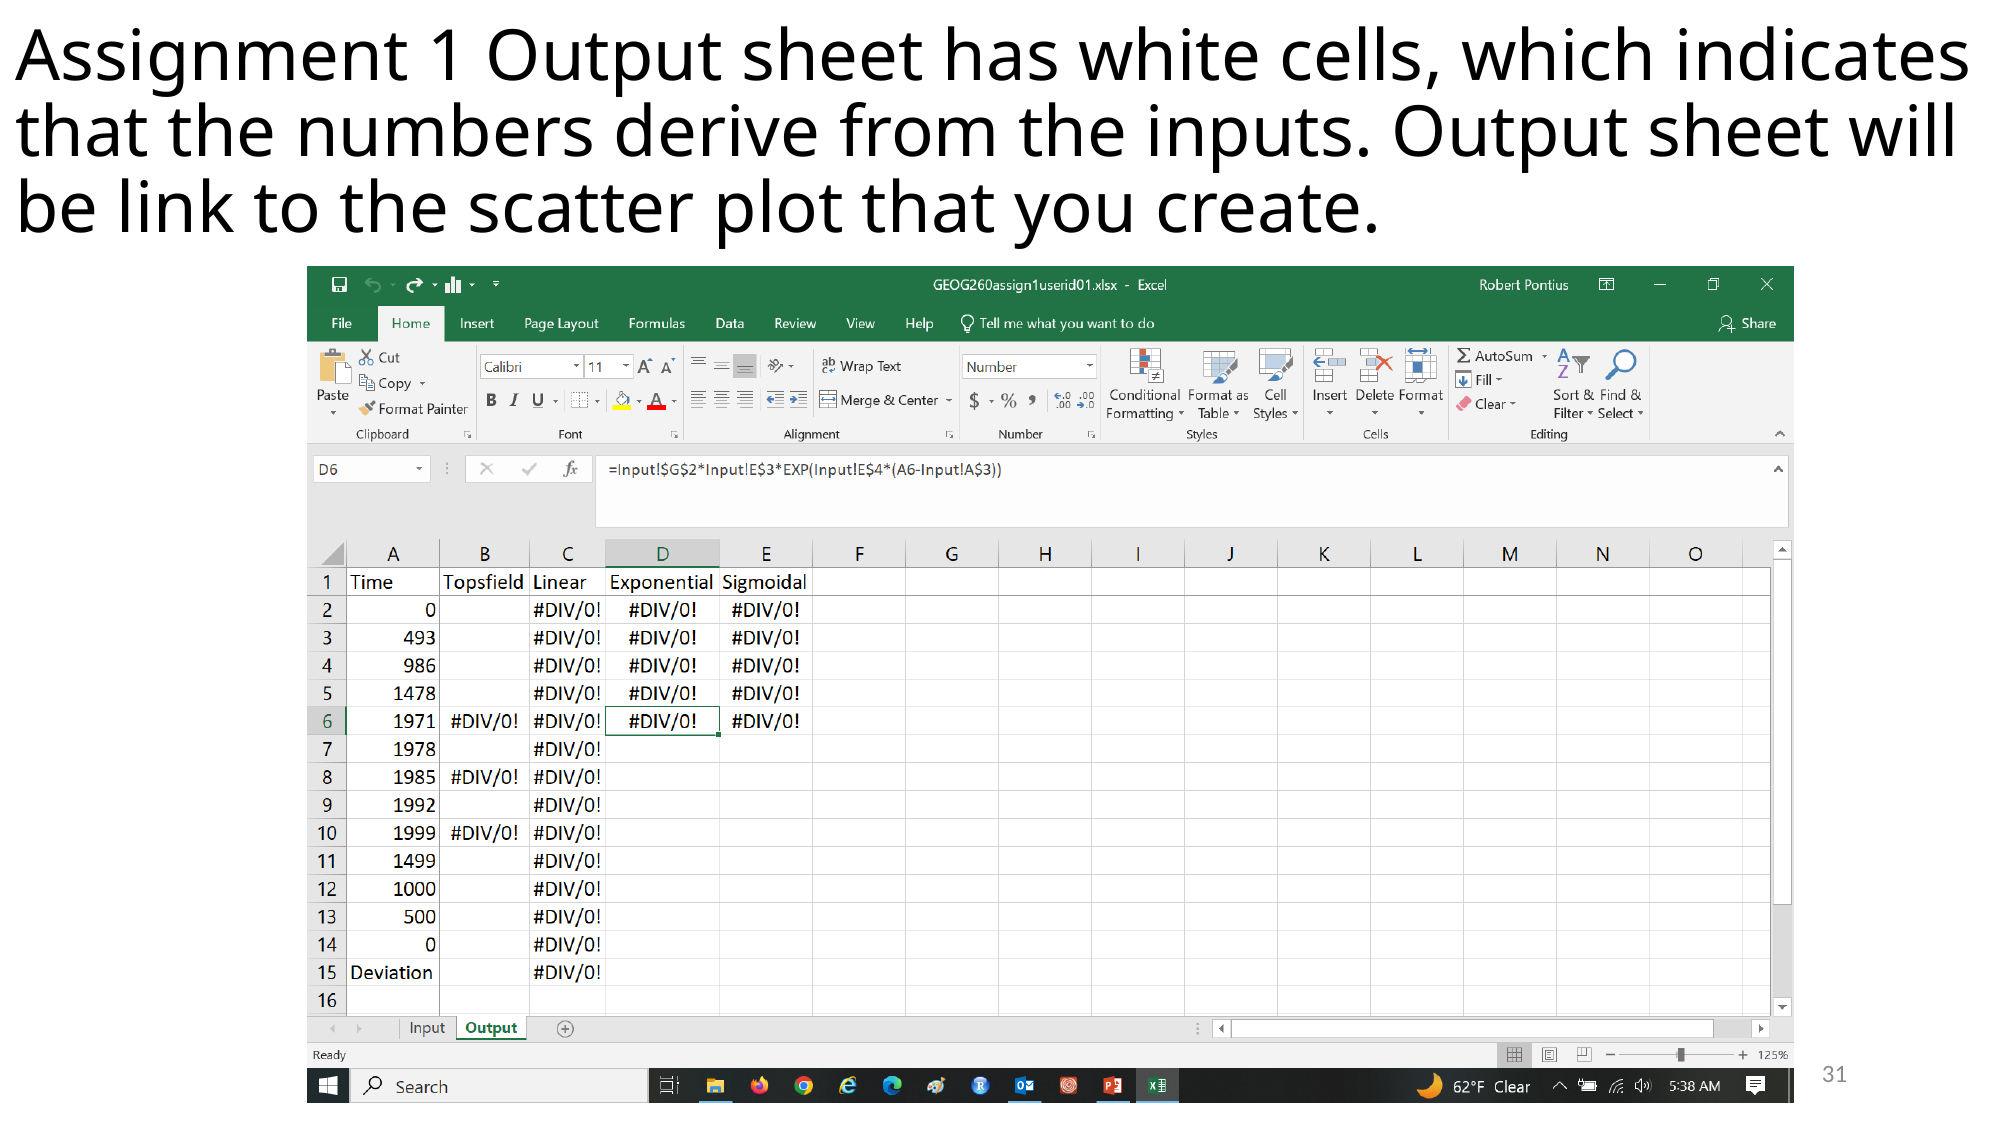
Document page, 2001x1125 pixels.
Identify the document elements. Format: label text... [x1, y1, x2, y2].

slide_number 31 [1794, 1042, 1863, 1103]
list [307, 266, 1794, 1103]
title Assignment 1 Output sheet has white cells, which indicates that the numbers derive from the inputs. Output sheet will be link to the scatter plot that you create. [0, 0, 2000, 267]
